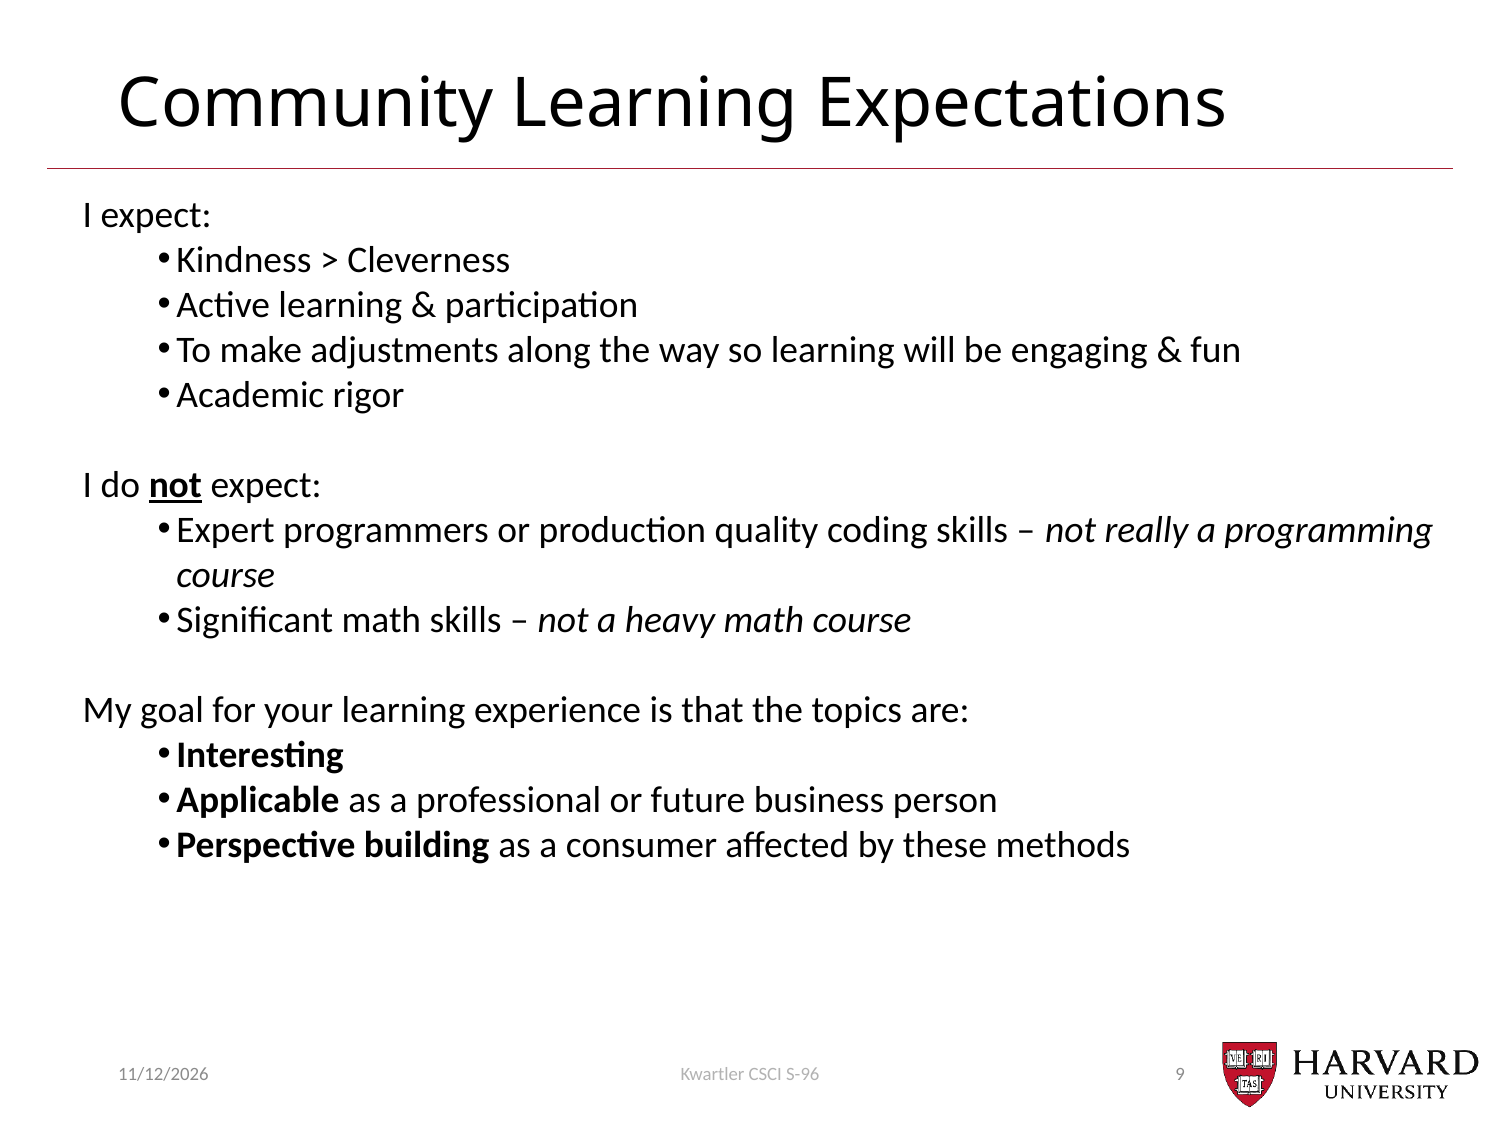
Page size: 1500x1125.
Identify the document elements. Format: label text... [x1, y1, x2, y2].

slide_number 9 [1059, 1042, 1200, 1103]
text_box I expect: Kindness > Cleverness Active learning & participation To make adjustments along the way so learning will be engaging & fun Academic rigor I do not expect: Expert programmers or production quality coding skills – not really a programming course Significant math skills – not a heavy math course My goal for your learning experience is that the topics are: Interesting Applicable as a professional or future business person Perspective building as a consumer affected by these methods [67, 182, 1500, 873]
footer Kwartler CSCI S-96 [496, 1042, 1004, 1103]
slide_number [103, 1042, 441, 1103]
title Community Learning Expectations [103, 59, 1397, 157]
picture [1200, 1024, 1500, 1125]
